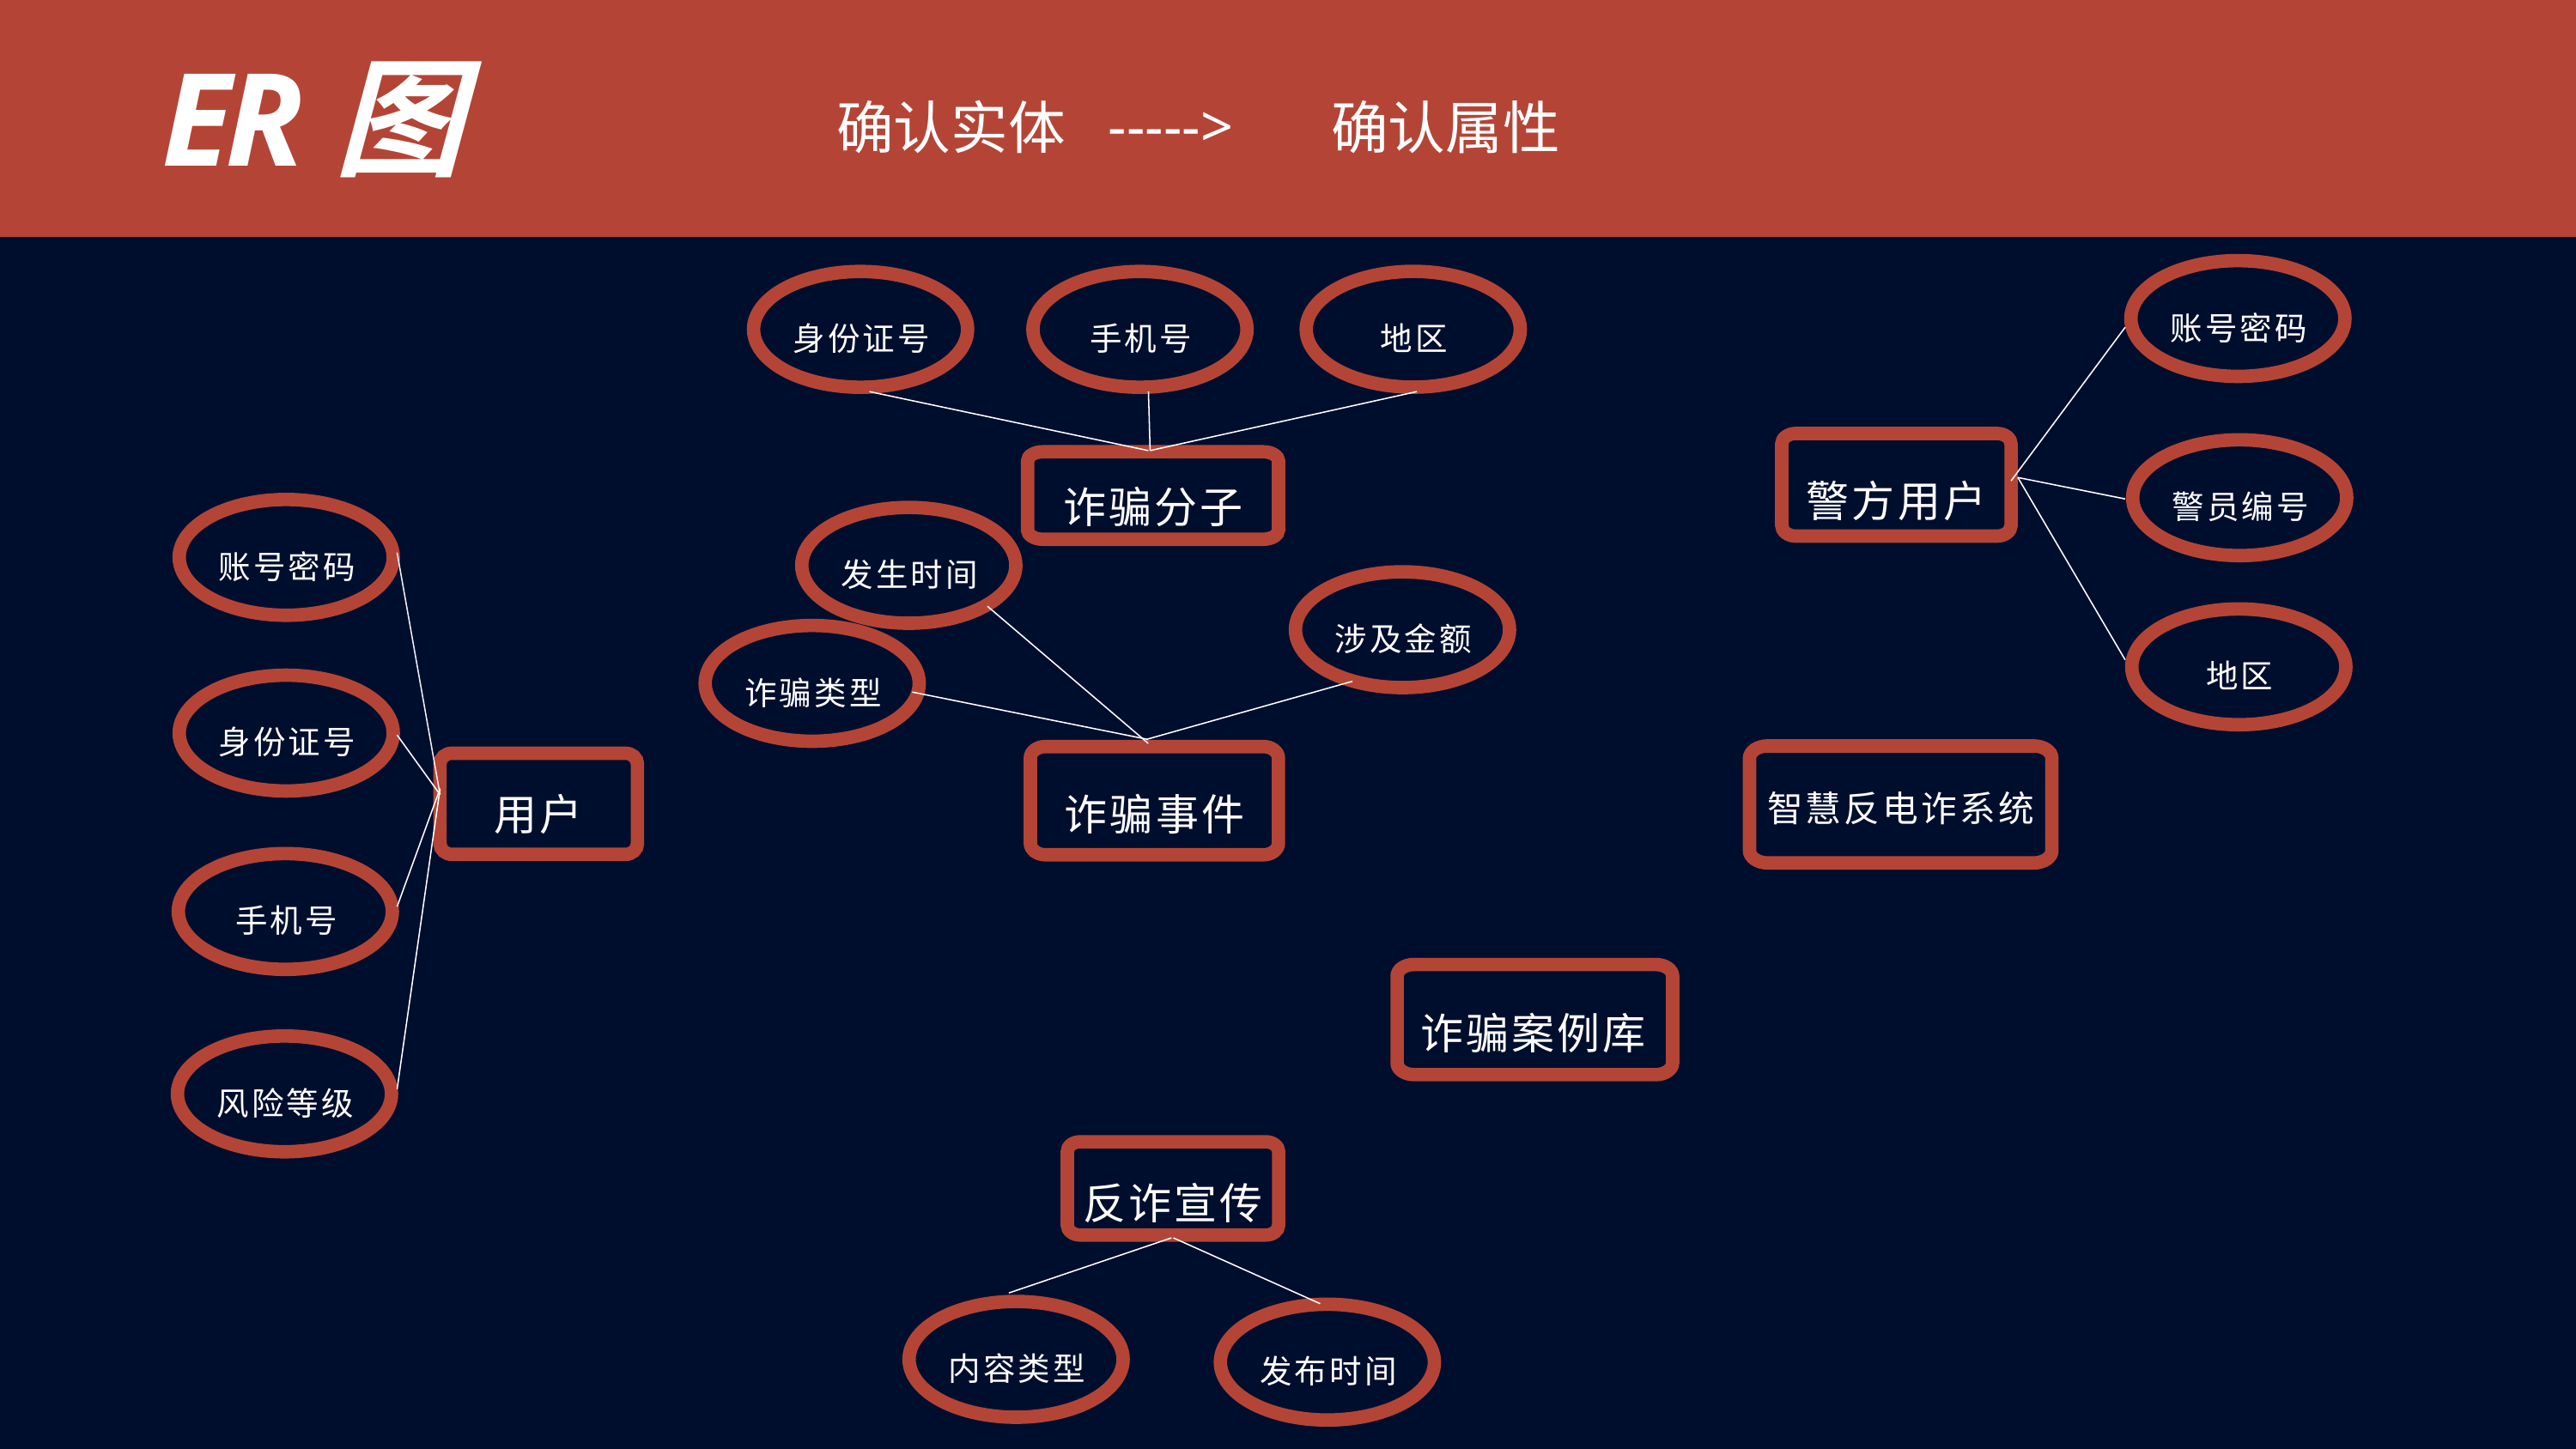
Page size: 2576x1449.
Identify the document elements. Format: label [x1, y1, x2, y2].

text_box [1191, 1241, 1466, 1449]
text_box [443, 718, 638, 871]
text_box [149, 437, 425, 612]
text_box [1030, 748, 1279, 876]
text_box [1066, 1113, 1279, 1237]
text_box [676, 562, 951, 770]
text_box [2101, 197, 2377, 377]
text_box [724, 209, 999, 416]
text_box [912, 692, 982, 740]
text_box [1781, 403, 2012, 558]
text_box [1394, 931, 1674, 1096]
text_box [2010, 326, 2126, 482]
text_box [148, 973, 423, 1181]
text_box [0, 0, 2576, 238]
text_box [1004, 209, 1276, 390]
text_box [2129, 377, 2379, 585]
text_box [1050, 458, 1279, 553]
text_box [1277, 209, 1552, 416]
text_box [1145, 681, 1353, 740]
text_box [1150, 391, 1418, 452]
text_box [1266, 509, 1541, 717]
text_box [1173, 1237, 1321, 1304]
text_box [879, 1239, 1155, 1446]
text_box [149, 612, 392, 790]
text_box [2102, 590, 2378, 754]
text_box [397, 552, 440, 734]
text_box [2017, 476, 2126, 660]
text_box [869, 391, 1146, 452]
text_box [772, 445, 1048, 652]
text_box [1749, 705, 2052, 864]
text_box [397, 734, 440, 788]
text_box [397, 788, 440, 1090]
text_box [1008, 1237, 1172, 1294]
text_box [149, 791, 392, 972]
text_box [987, 605, 1149, 744]
